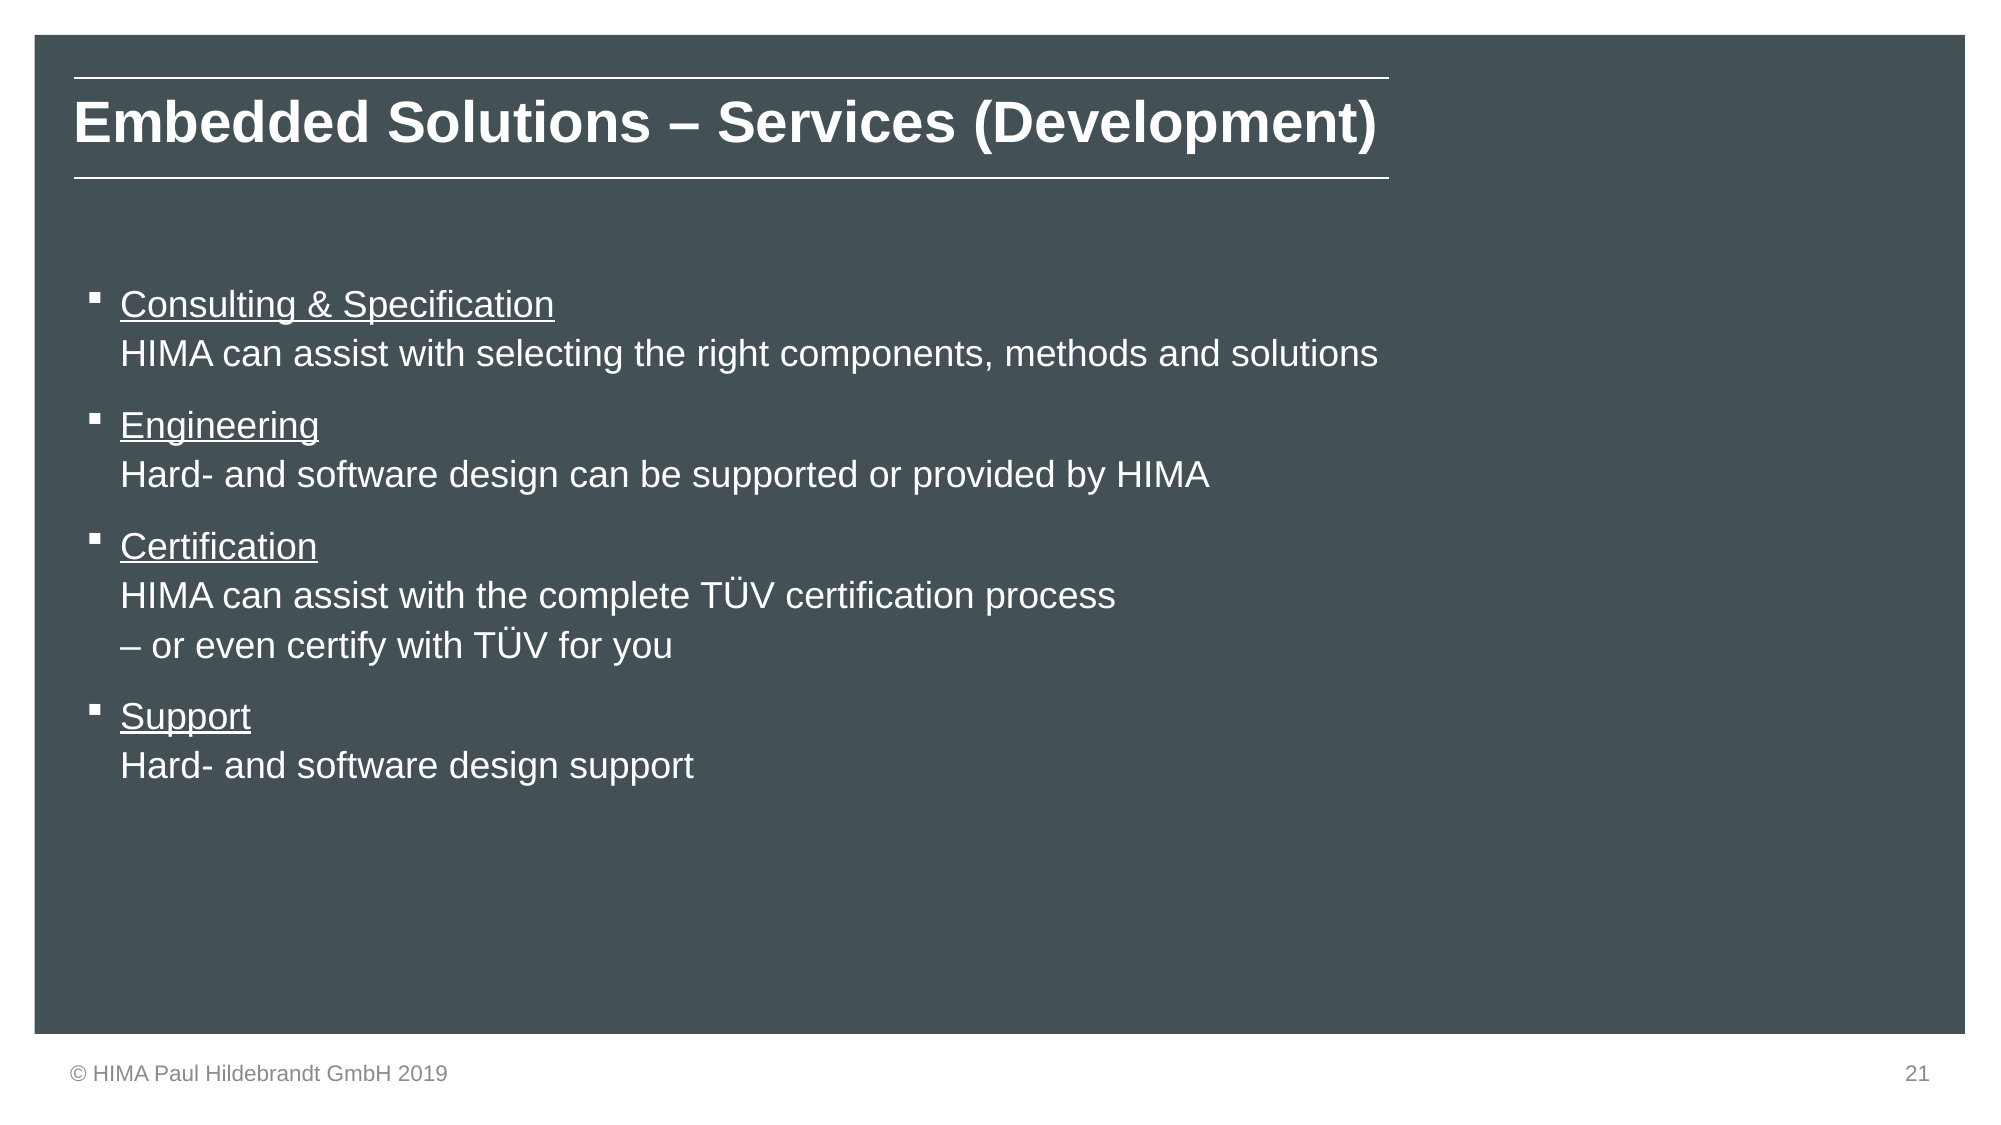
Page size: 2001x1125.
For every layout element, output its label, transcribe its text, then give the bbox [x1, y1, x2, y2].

table_header Embedded Solutions – Services (Development) [74, 79, 1389, 177]
footer © HIMA Paul Hildebrandt GmbH 2019 [70, 1042, 1611, 1103]
list Consulting & Specification HIMA can assist with selecting the right components, methods and solutions Engineering Hard- and software design can be supported or provided by HIMA Certification HIMA can assist with the complete TÜV certification process – or even certify with TÜV for you Support Hard- and software design support [86, 275, 1914, 1059]
slide_number 21 [1839, 1042, 1931, 1103]
